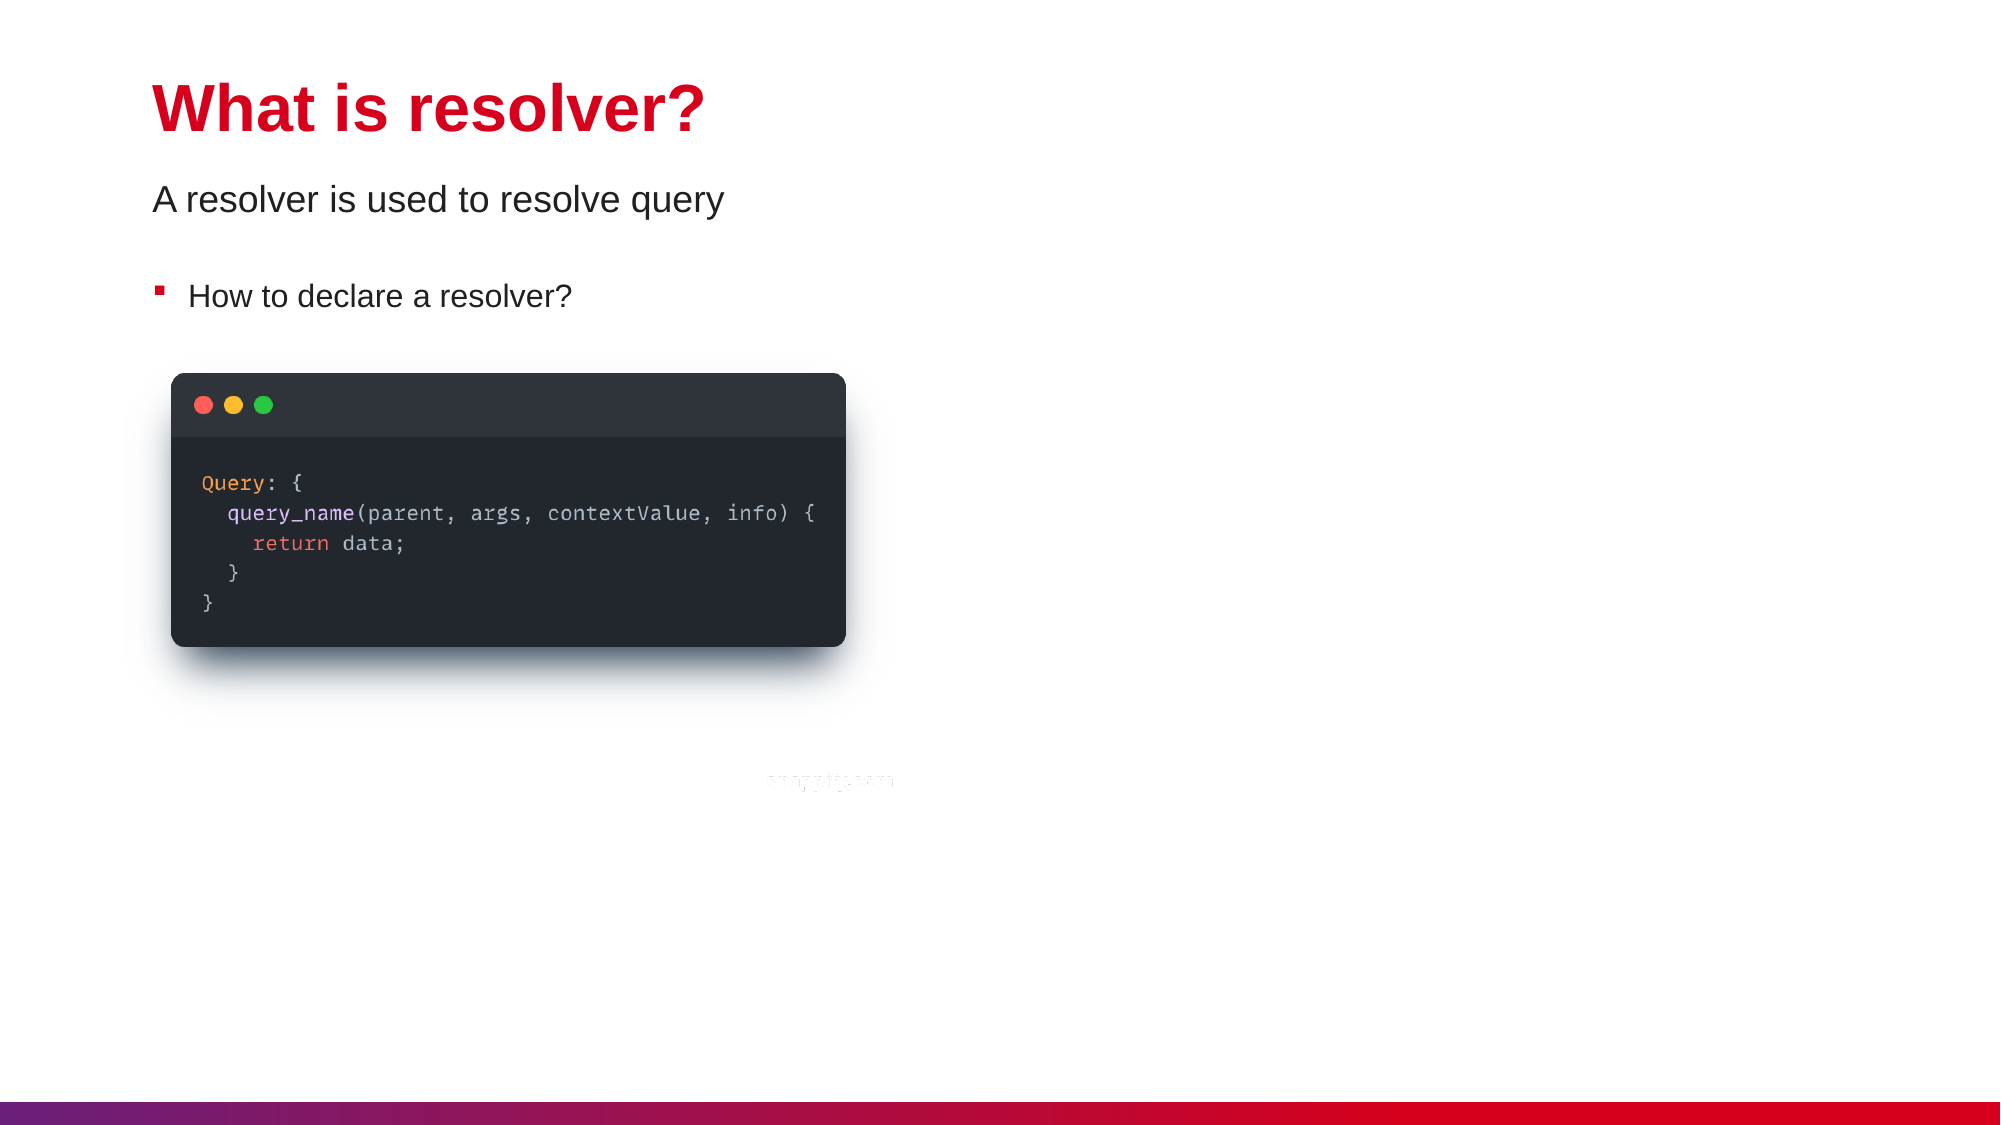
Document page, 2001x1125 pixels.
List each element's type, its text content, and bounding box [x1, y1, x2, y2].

list A resolver is used to resolve query [137, 172, 1826, 242]
picture [107, 221, 900, 808]
title What is resolver? [137, 66, 1826, 155]
